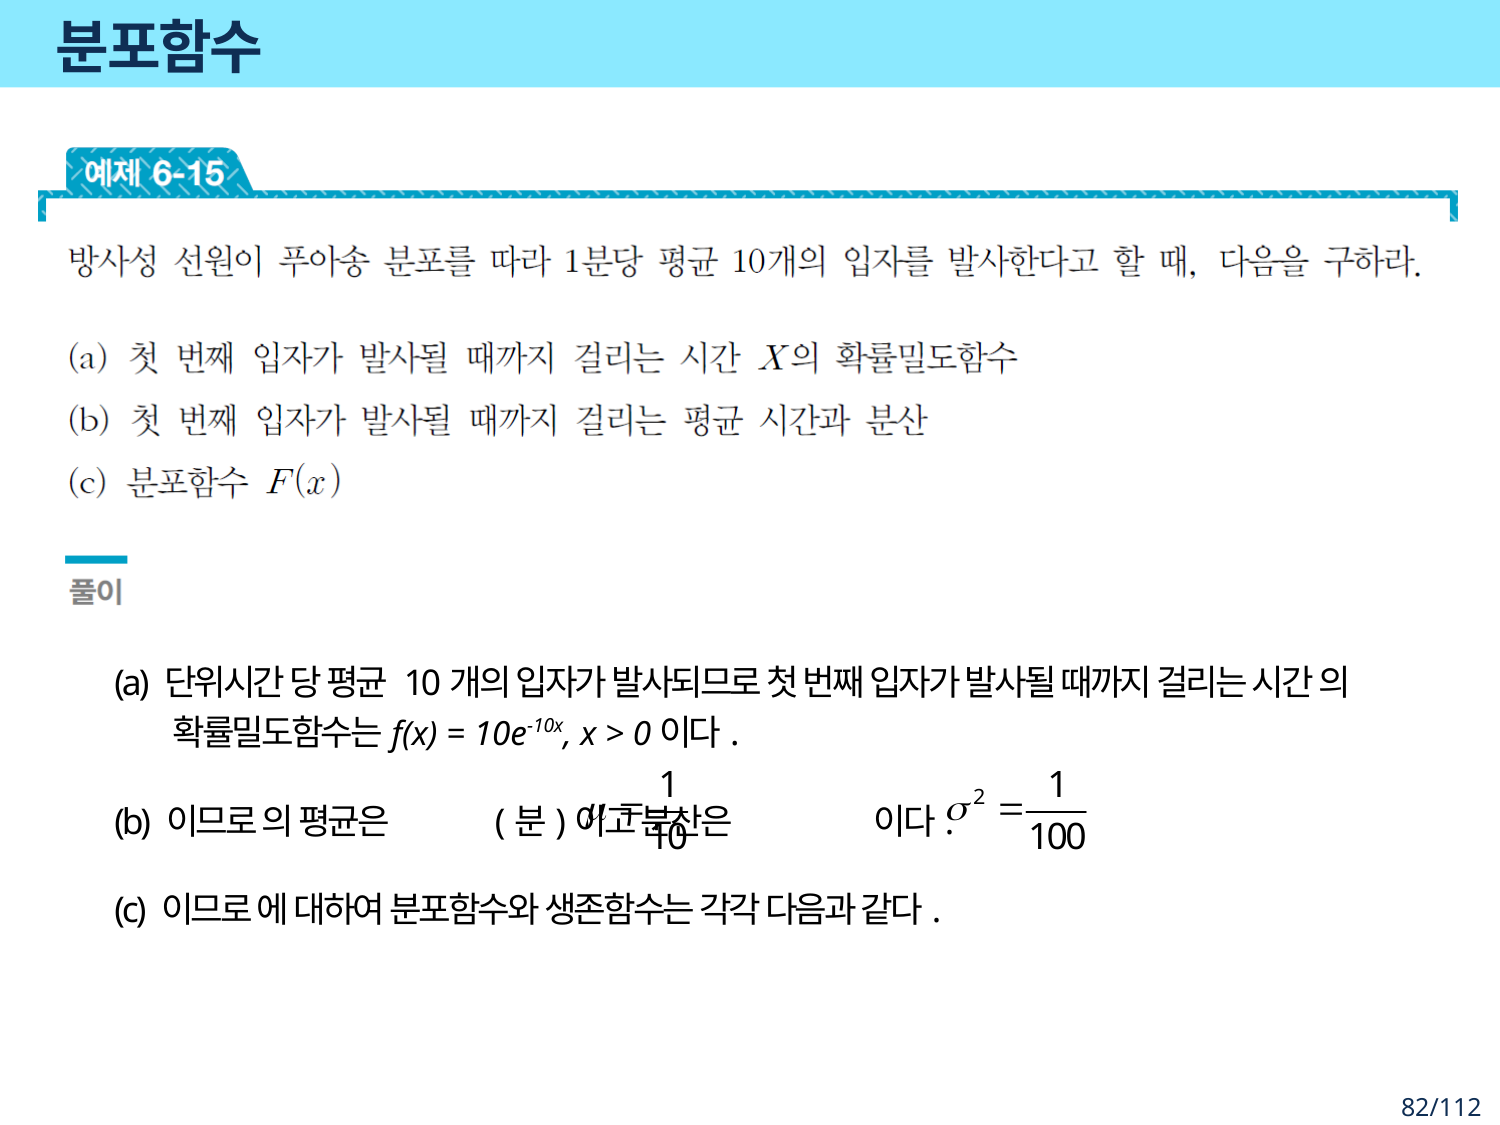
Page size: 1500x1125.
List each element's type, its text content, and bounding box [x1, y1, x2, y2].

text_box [577, 762, 697, 858]
title 분포함수 [40, 5, 1288, 84]
picture [35, 139, 1473, 621]
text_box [940, 762, 1094, 858]
